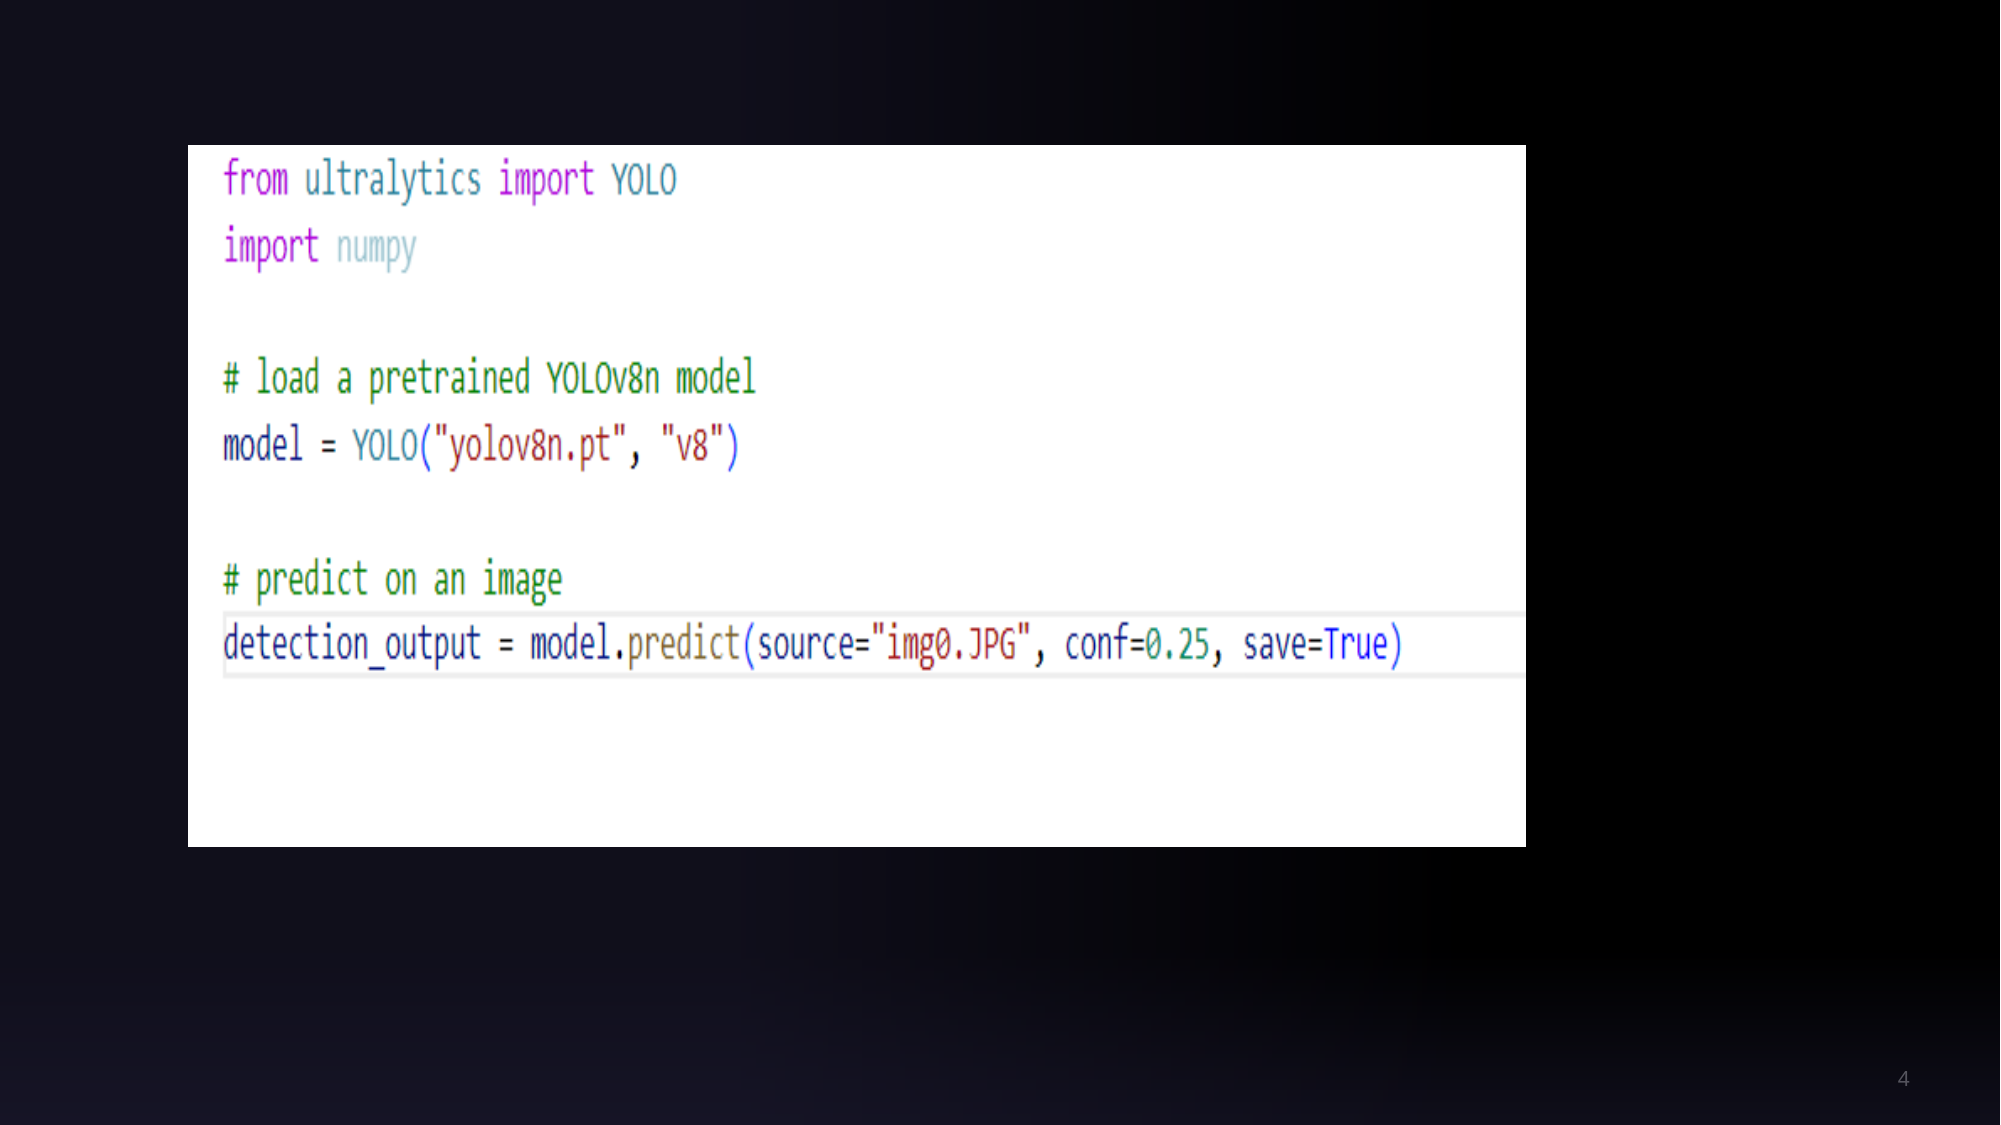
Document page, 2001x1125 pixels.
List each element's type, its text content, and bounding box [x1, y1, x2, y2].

slide_number 4 [1632, 1067, 1910, 1093]
picture [188, 145, 1527, 847]
